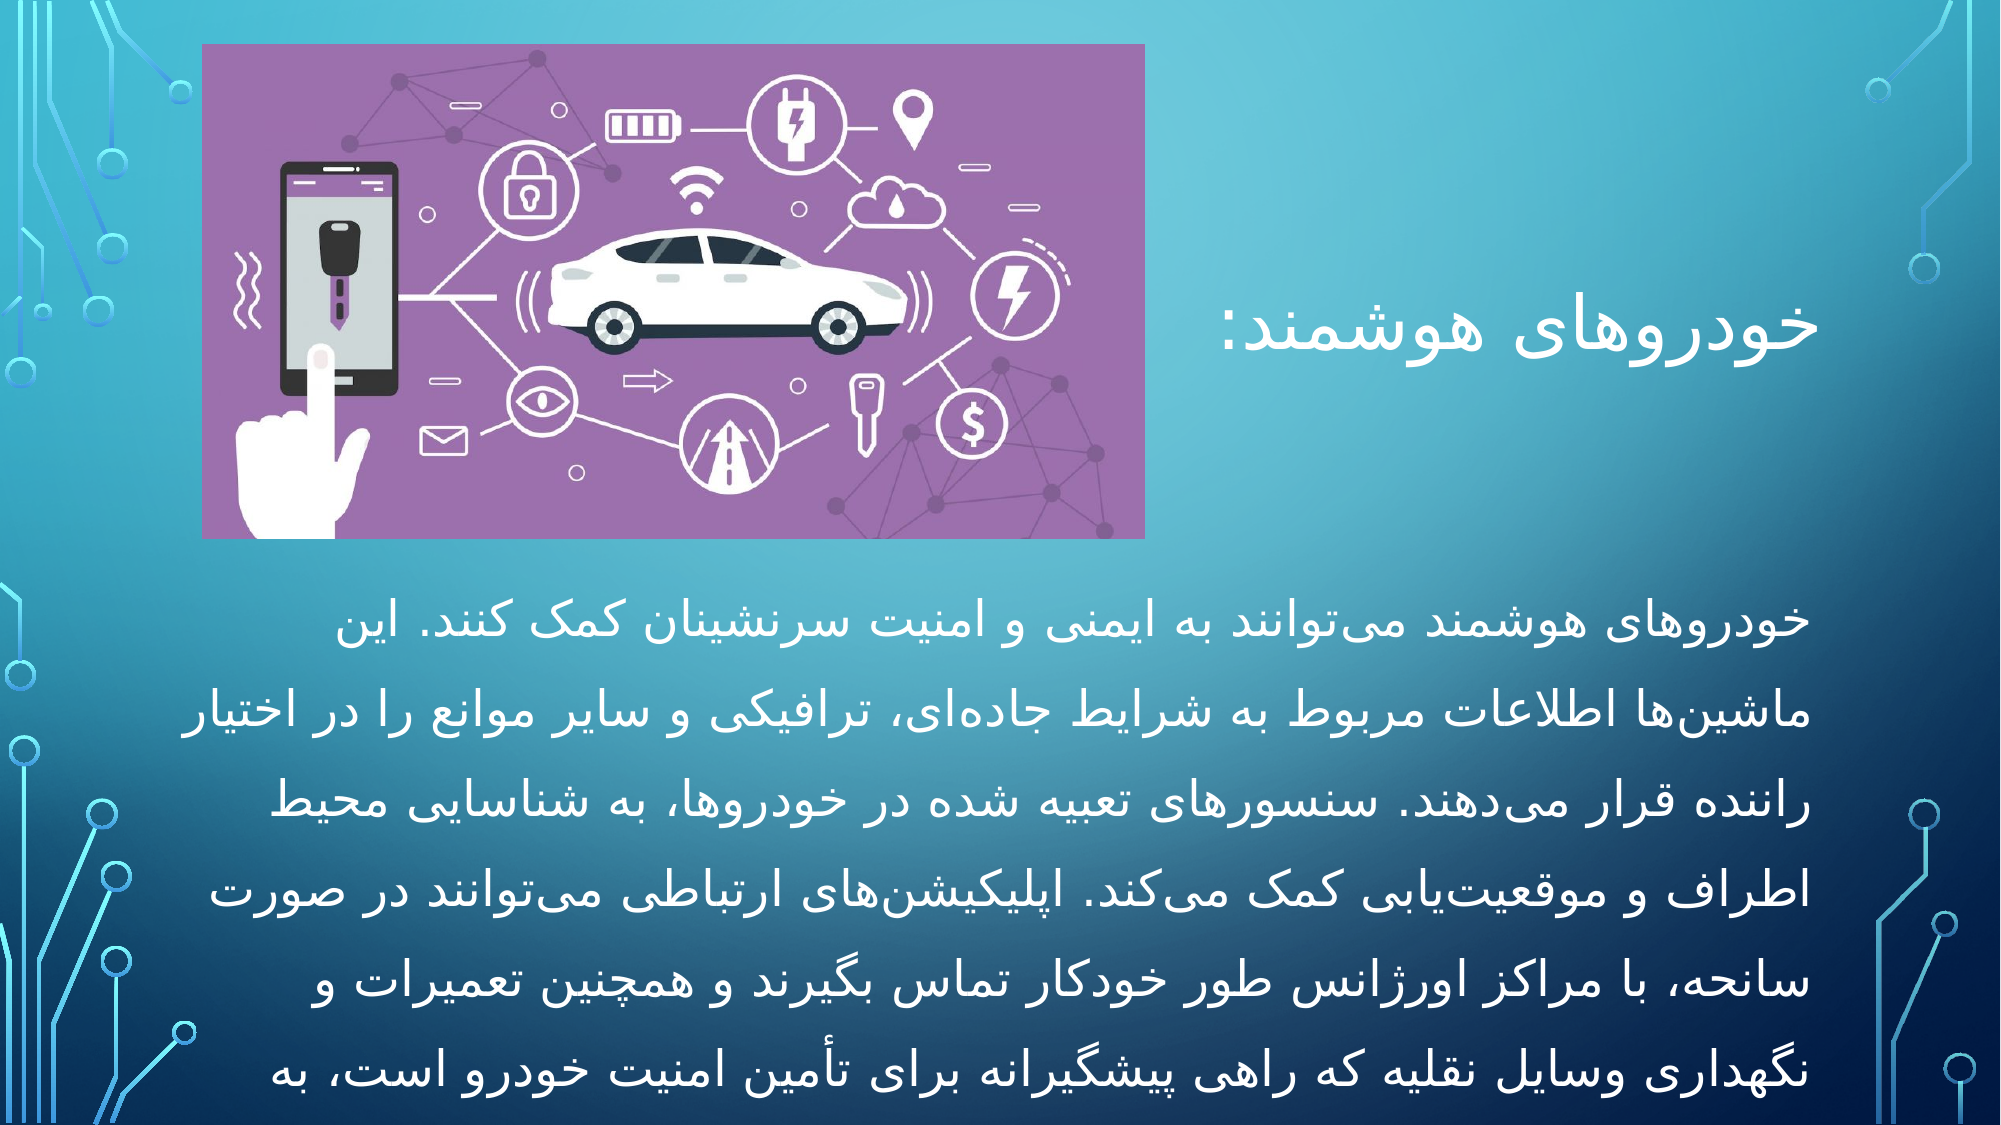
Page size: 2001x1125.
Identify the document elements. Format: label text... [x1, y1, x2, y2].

title خودروهای هوشمند: [1180, 203, 1839, 447]
picture [202, 44, 1145, 539]
text_box خودروهای هوشمند می‌توانند به ایمنی و امنیت سرنشینان کمک کنند. این ماشین‌ها اطلاعات مربوط به شرایط جاده‌ای، ترافیکی و سایر موانع را در اختیار راننده قرار می‌دهند. سنسورهای تعبیه شده در خودروها، به شناسایی محیط اطراف و موقعیت‌یابی کمک می‌کند. اپلیکیشن‌های ارتباطی می‌توانند در صورت سانحه، با مراکز اورژانس طور خودکار تماس بگیرند و همچنین تعمیرات و نگهداری وسایل نقلیه که راهی پیشگیرانه برای تأمین امنیت خودرو است، به خوبی از خرابی‌های ناگهانی و هزینه‌های غیر منتظره جلوگیری کند. [142, 549, 1828, 1125]
